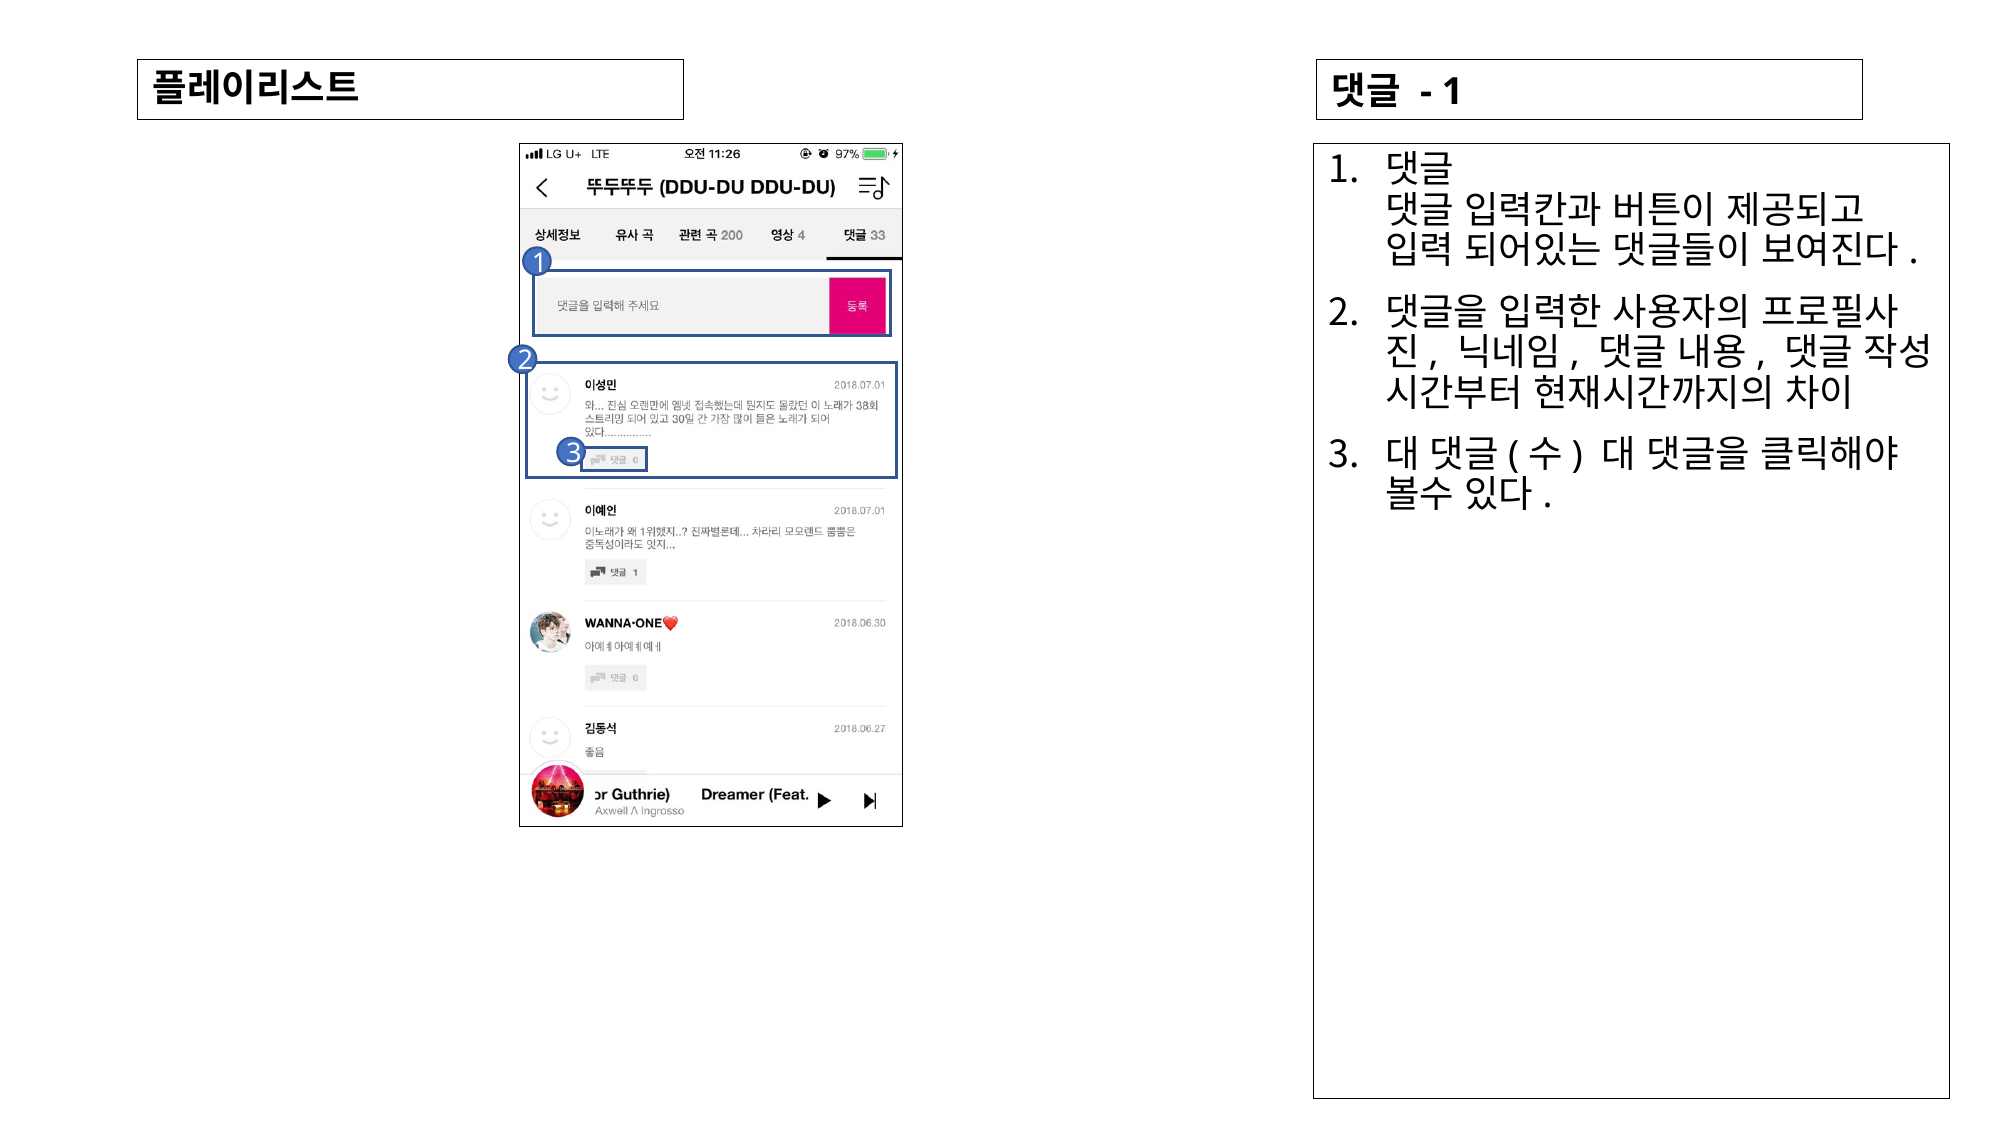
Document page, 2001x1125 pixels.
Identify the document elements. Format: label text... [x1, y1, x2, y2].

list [519, 143, 903, 827]
list 댓글 댓글 입력칸과 버튼이 제공되고 입력 되어있는 댓글들이 보여진다. 댓글을 입력한 사용자의 프로필사진, 닉네임, 댓글 내용, 댓글 작성 시간부터 현재시간까지의 차이 대 댓글(수) 대 댓글을 클릭해야 볼수 있다. [1313, 143, 1950, 1099]
list 댓글 - 1 [1316, 59, 1863, 120]
title 플레이리스트 [137, 59, 684, 120]
text_box 2 [507, 344, 519, 374]
